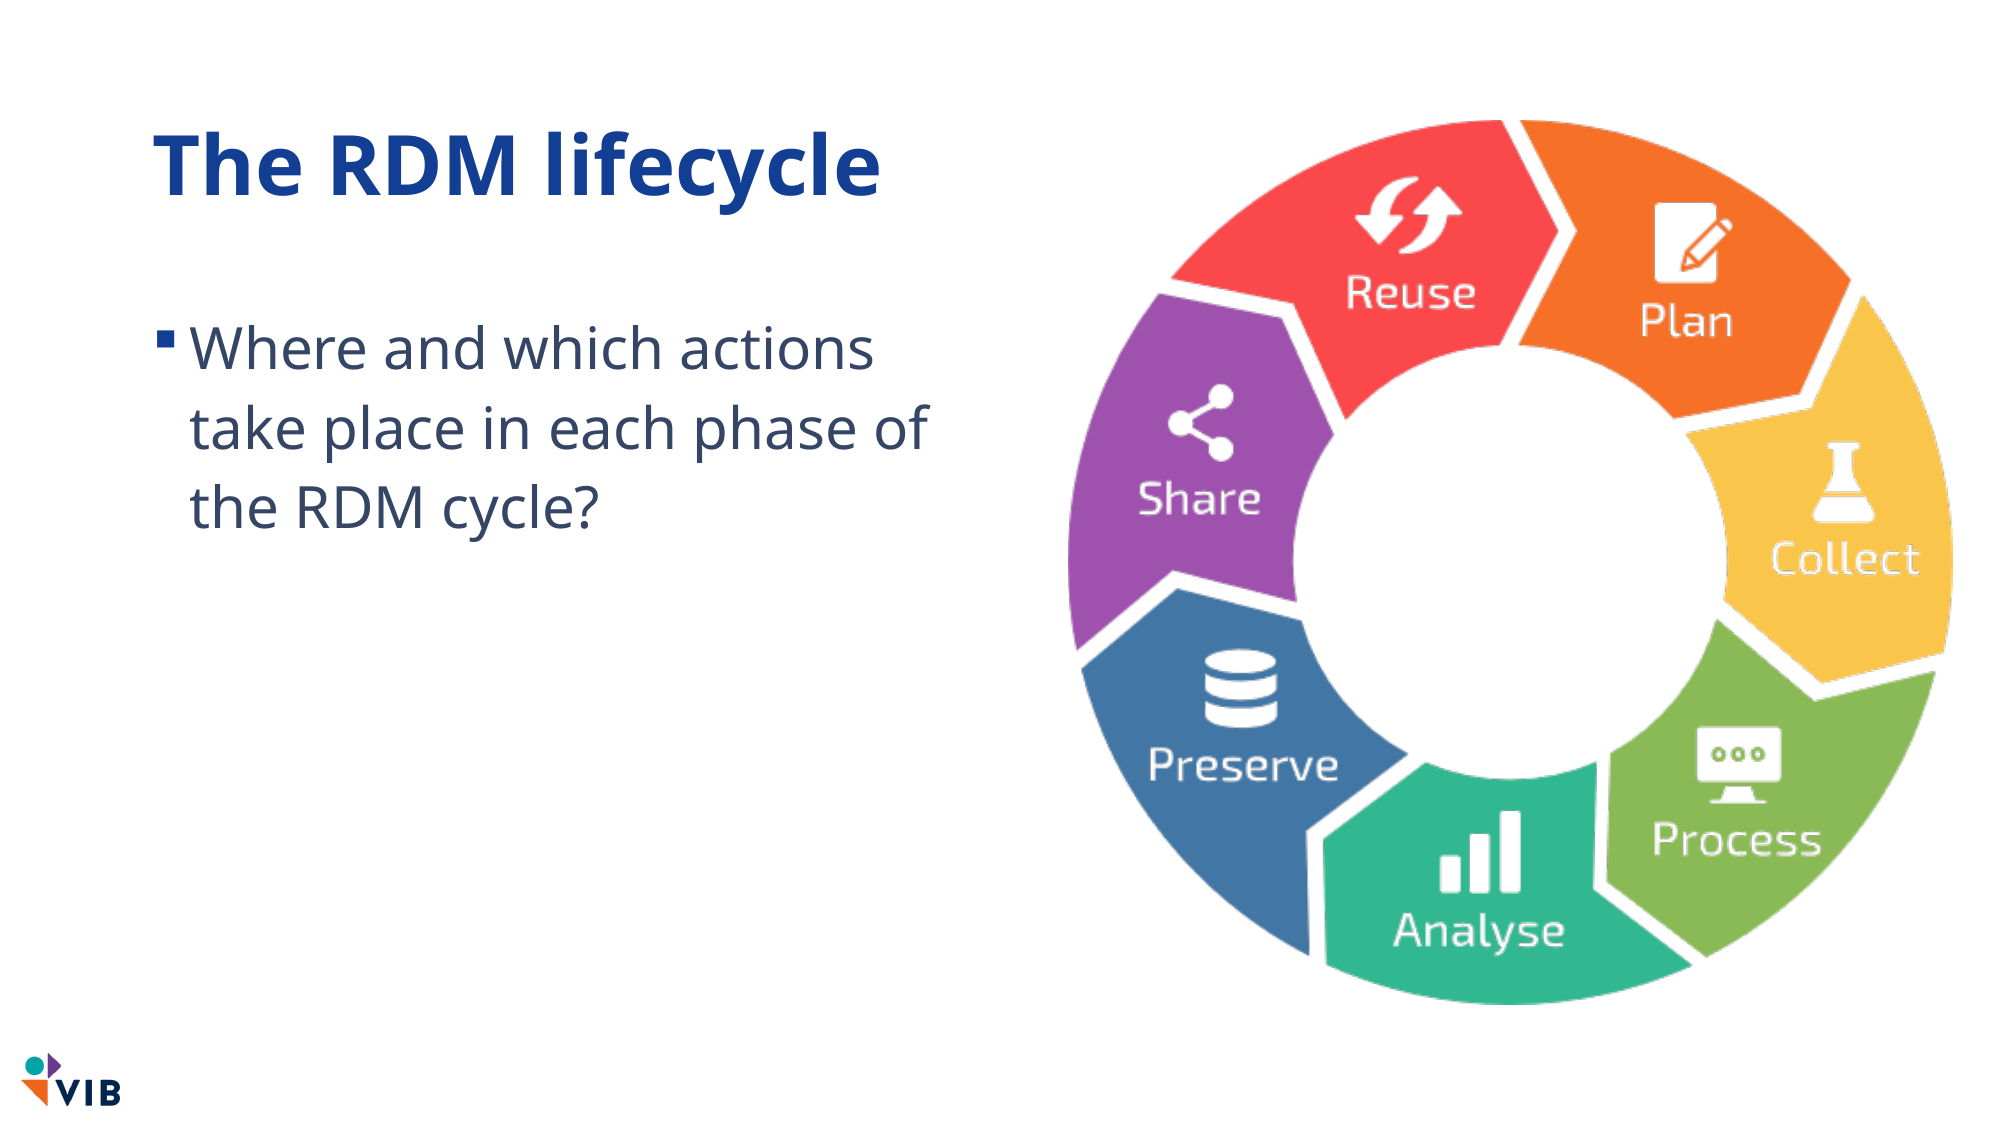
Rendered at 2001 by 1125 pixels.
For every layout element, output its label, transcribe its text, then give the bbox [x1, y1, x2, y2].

title The RDM lifecycle [137, 59, 1863, 278]
picture [21, 1053, 120, 1106]
picture [1067, 119, 1954, 1006]
list Where and which actions take place in each phase of the RDM cycle? [137, 294, 1000, 1066]
